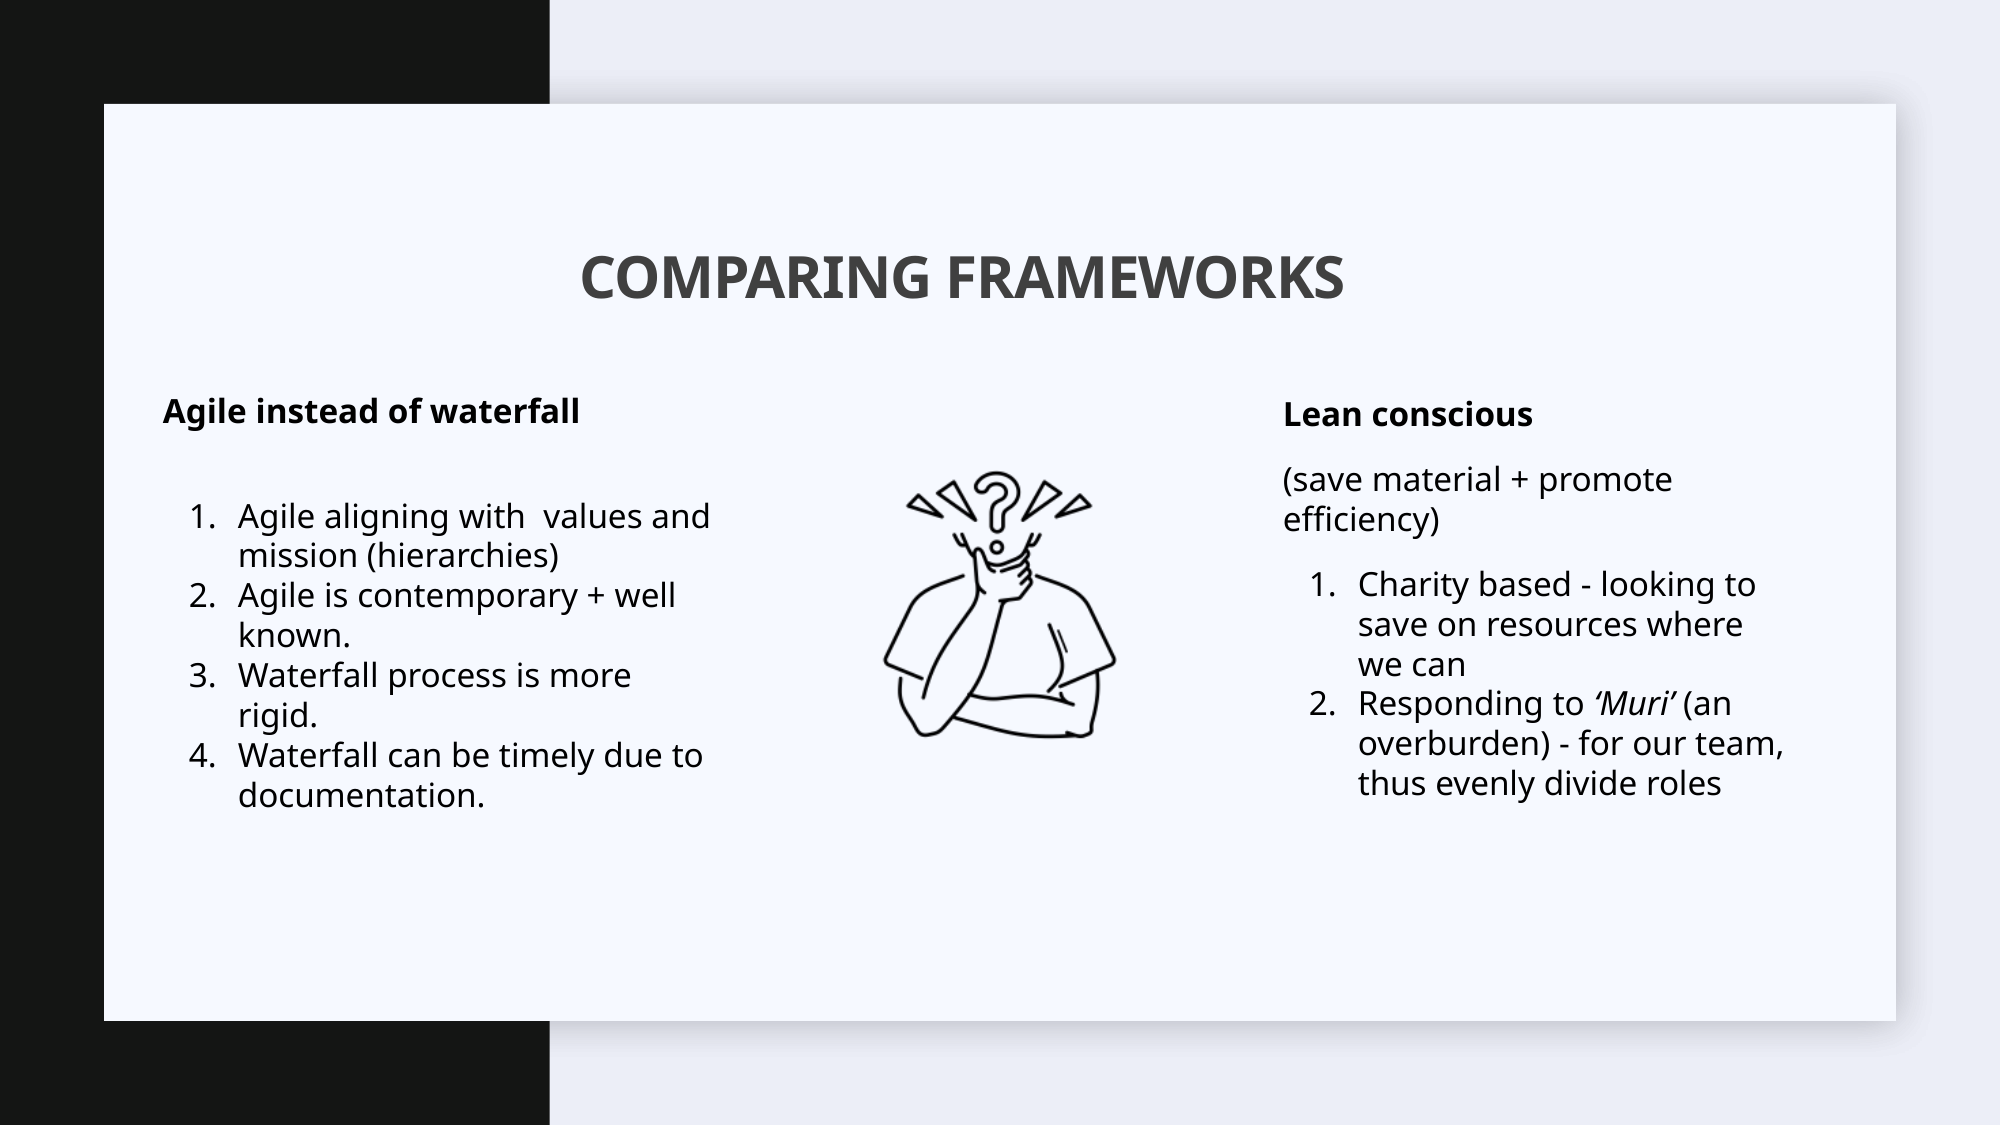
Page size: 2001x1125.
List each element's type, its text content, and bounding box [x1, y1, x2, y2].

text_box Agile instead of waterfall Agile aligning with values and mission (hierarchies) Agile is contemporary + well known. Waterfall process is more rigid. Waterfall can be timely due to documentation. [148, 382, 732, 822]
picture [863, 468, 1136, 741]
title Comparing Frameworks [564, 204, 1385, 355]
text_box Lean conscious (save material + promote efficiency) Charity based - looking to save on resources where we can Responding to ‘Muri’ (an overburden) - for our team, thus evenly divide roles [1268, 385, 1804, 810]
